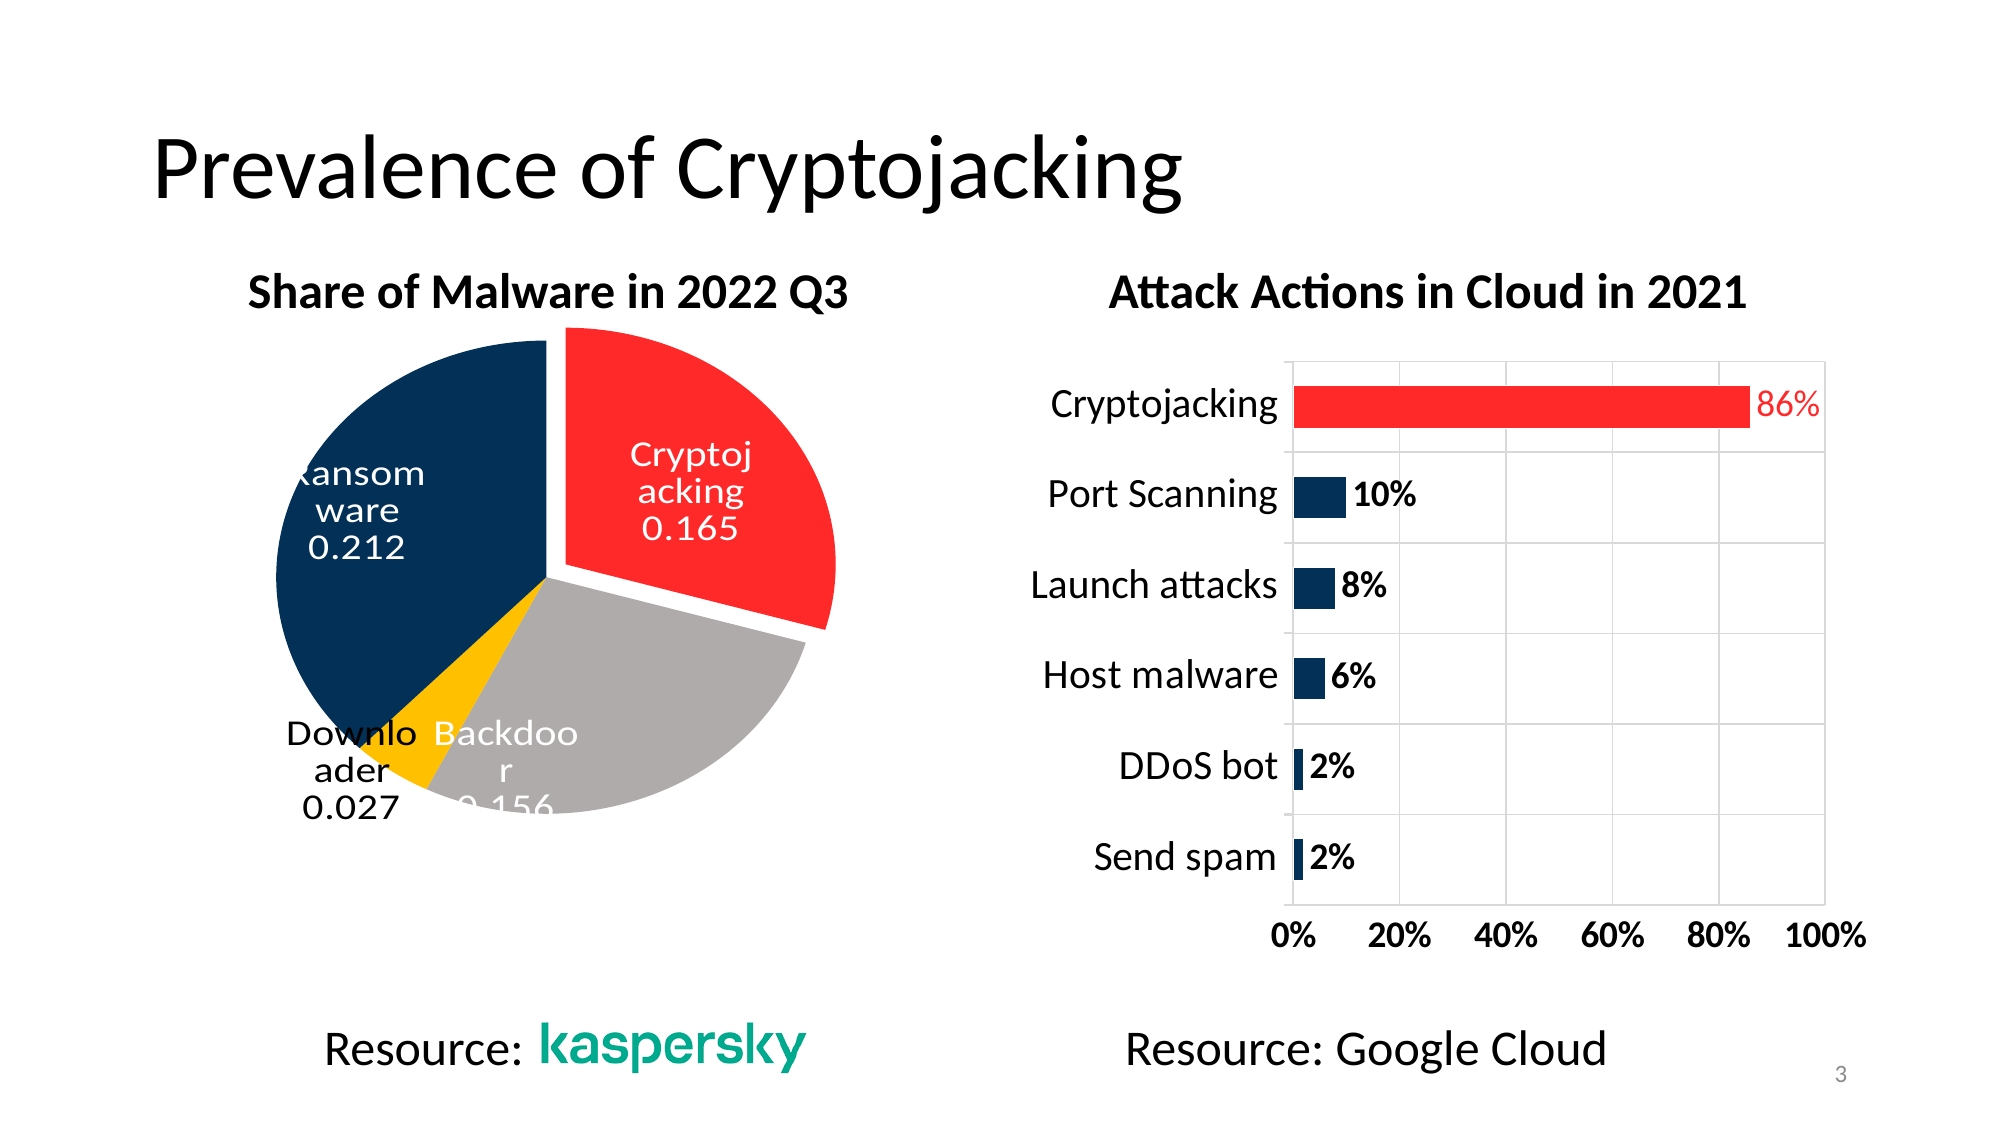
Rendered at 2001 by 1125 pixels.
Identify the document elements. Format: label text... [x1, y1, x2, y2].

title Prevalence of Cryptojacking [137, 59, 1863, 278]
text_box Attack Actions in Cloud in 2021 [1010, 251, 1847, 326]
text_box 3 [1412, 1042, 1863, 1103]
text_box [279, 1007, 818, 1084]
chart [105, 241, 1867, 965]
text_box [1105, 1002, 1752, 1090]
